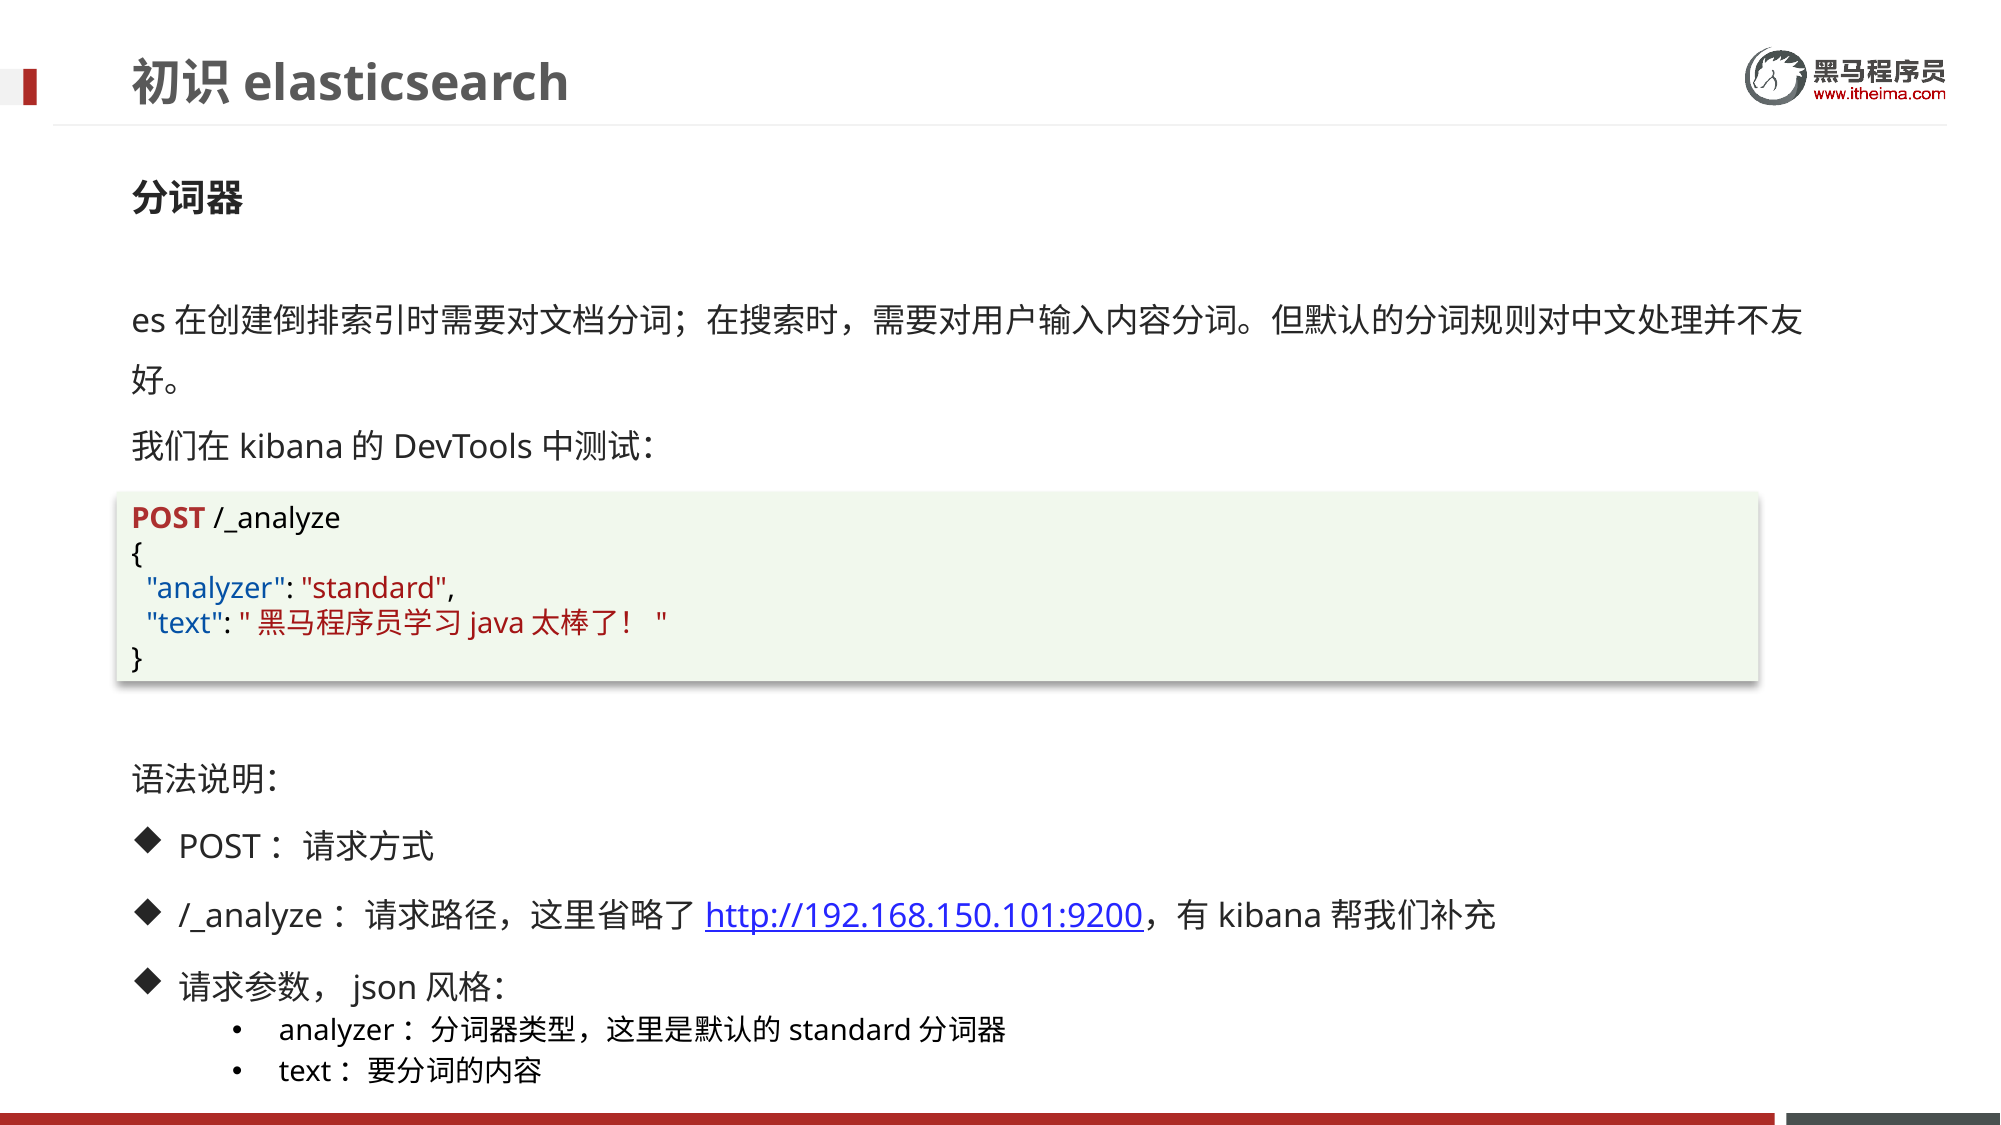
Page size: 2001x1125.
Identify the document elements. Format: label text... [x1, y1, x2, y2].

title 初识elasticsearch [116, 38, 1556, 124]
picture [1744, 46, 1946, 106]
list es在创建倒排索引时需要对文档分词；在搜索时，需要对用户输入内容分词。但默认的分词规则对中文处理并不友好。 我们在kibana的DevTools中测试： 语法说明： POST：请求方式 /_analyze：请求路径，这里省略了http://192.168.150.101:9200，有kibana帮我们补充 请求参数，json风格： analyzer：分词器类型，这里是默认的standard分词器 text：要分词的内容 [116, 271, 1872, 1060]
list 分词器 [116, 154, 1872, 239]
text_box POST /_analyze { "analyzer": "standard", "text": "黑马程序员学习java太棒了！" } [116, 491, 1759, 682]
